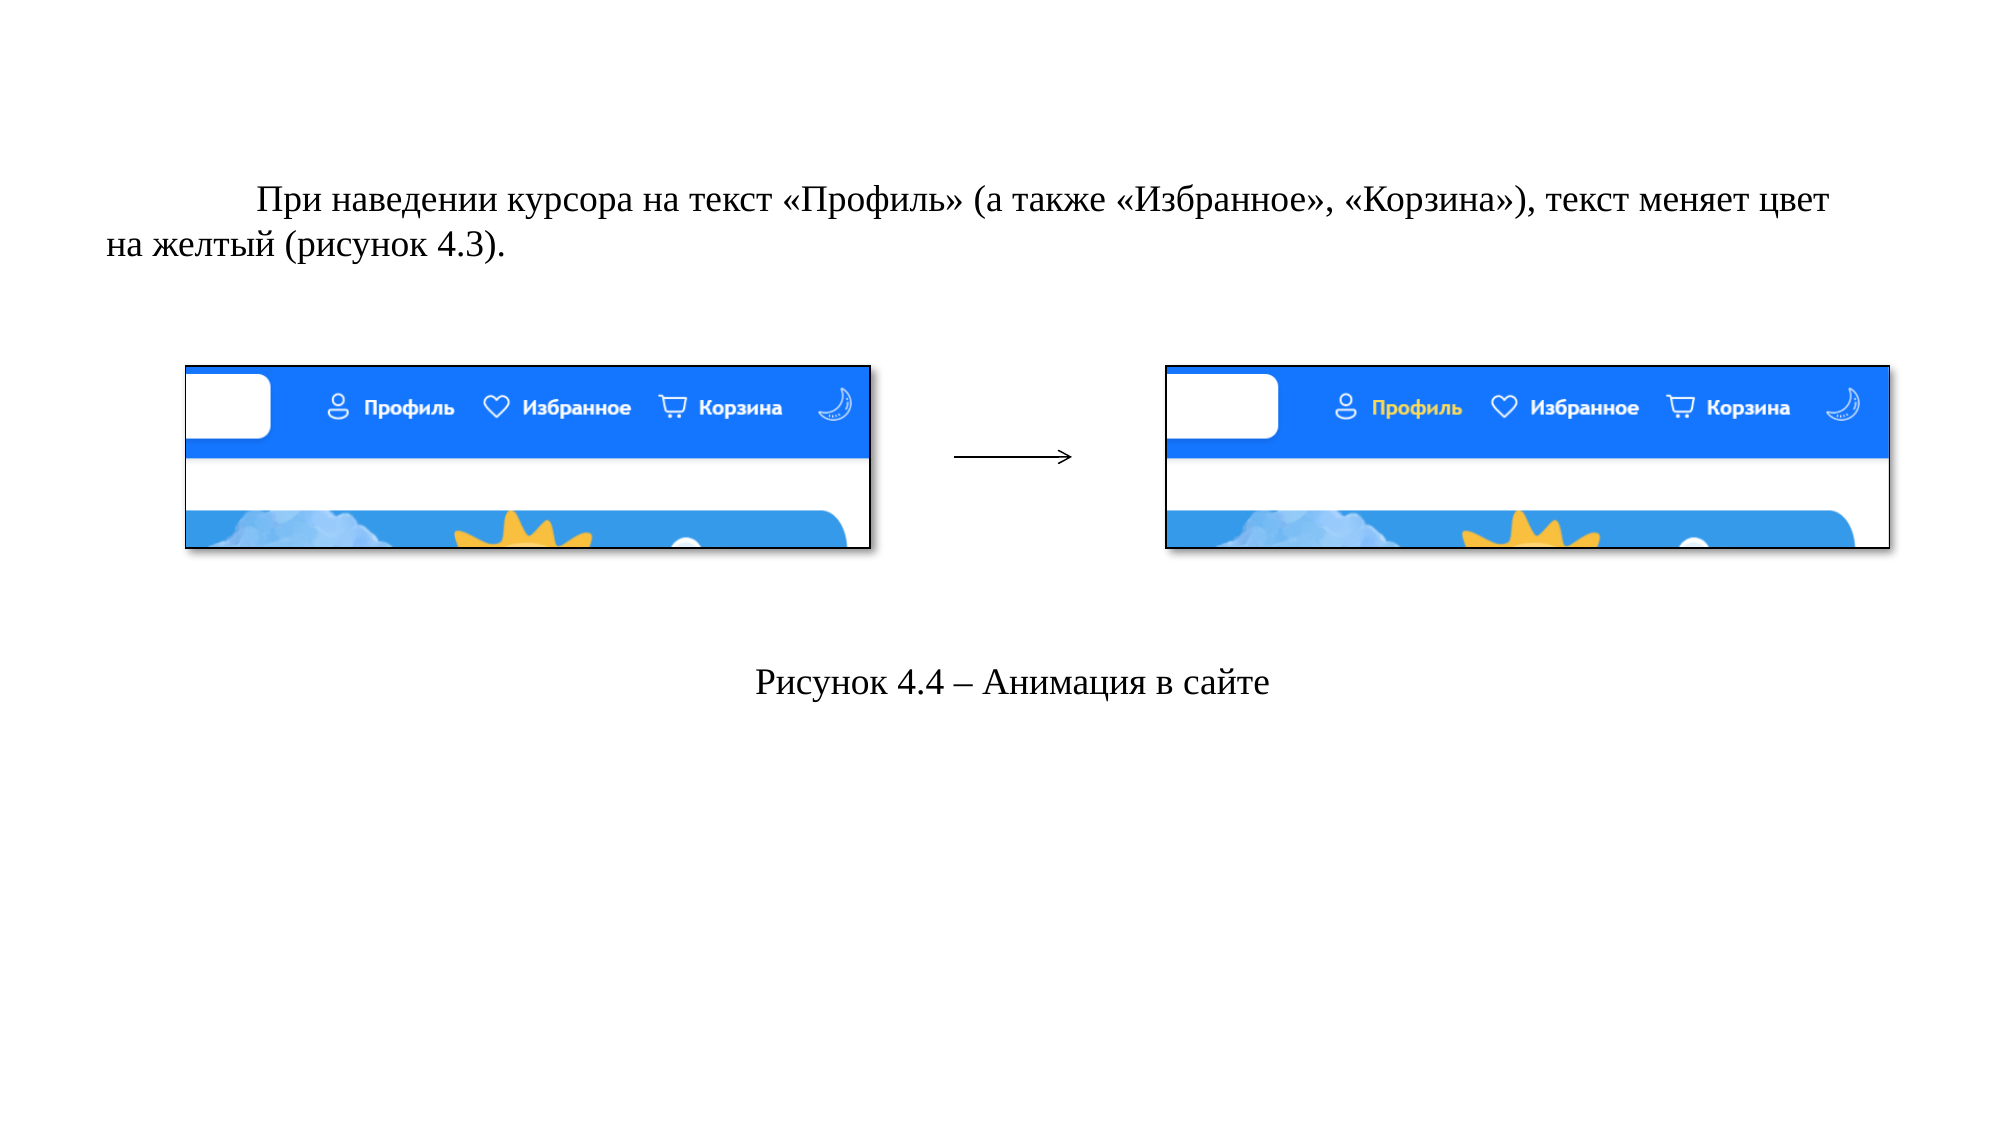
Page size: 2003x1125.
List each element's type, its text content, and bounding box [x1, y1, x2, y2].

picture [185, 366, 870, 548]
text_box При наведении курсора на текст «Профиль» (а также «Избранное», «Корзина»), текст меняет цвет на желтый (рисунок 4.3). [91, 167, 1852, 317]
text_box Рисунок 4.4 – Анимация в сайте [740, 649, 1286, 710]
picture [1166, 366, 1889, 548]
